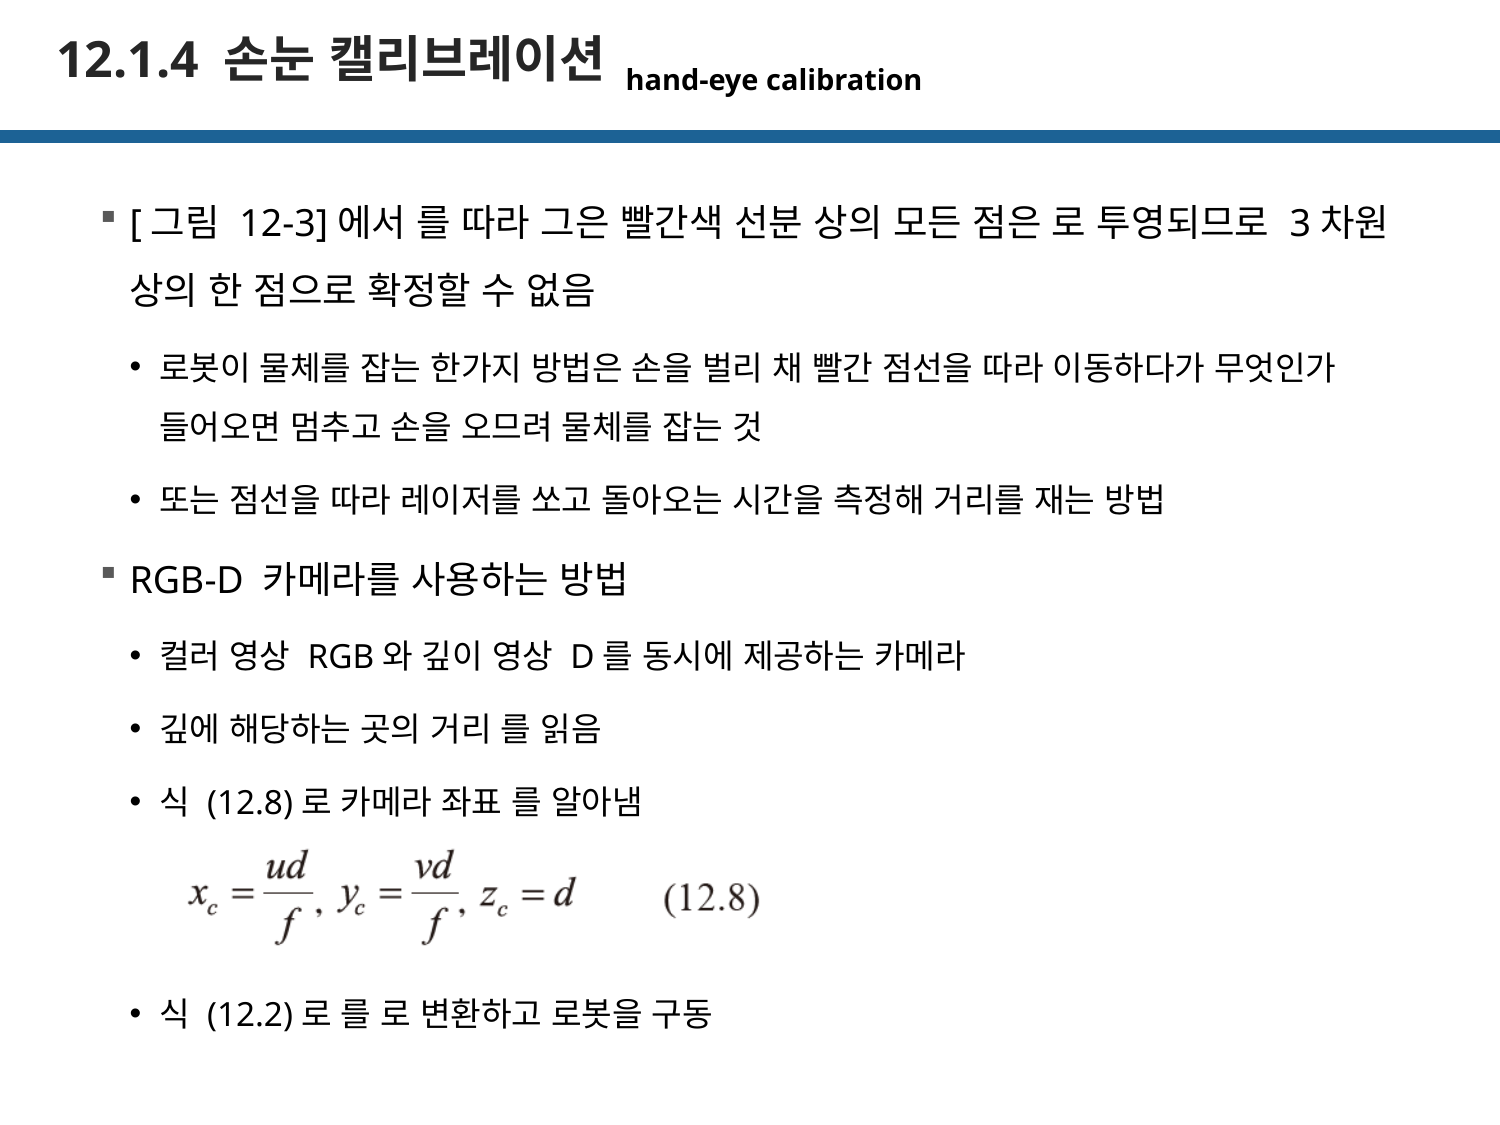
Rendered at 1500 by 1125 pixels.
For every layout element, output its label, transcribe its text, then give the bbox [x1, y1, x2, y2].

picture [182, 844, 763, 953]
title 12.1.4 손눈 캘리브레이션 hand-eye calibration [41, 17, 1282, 108]
